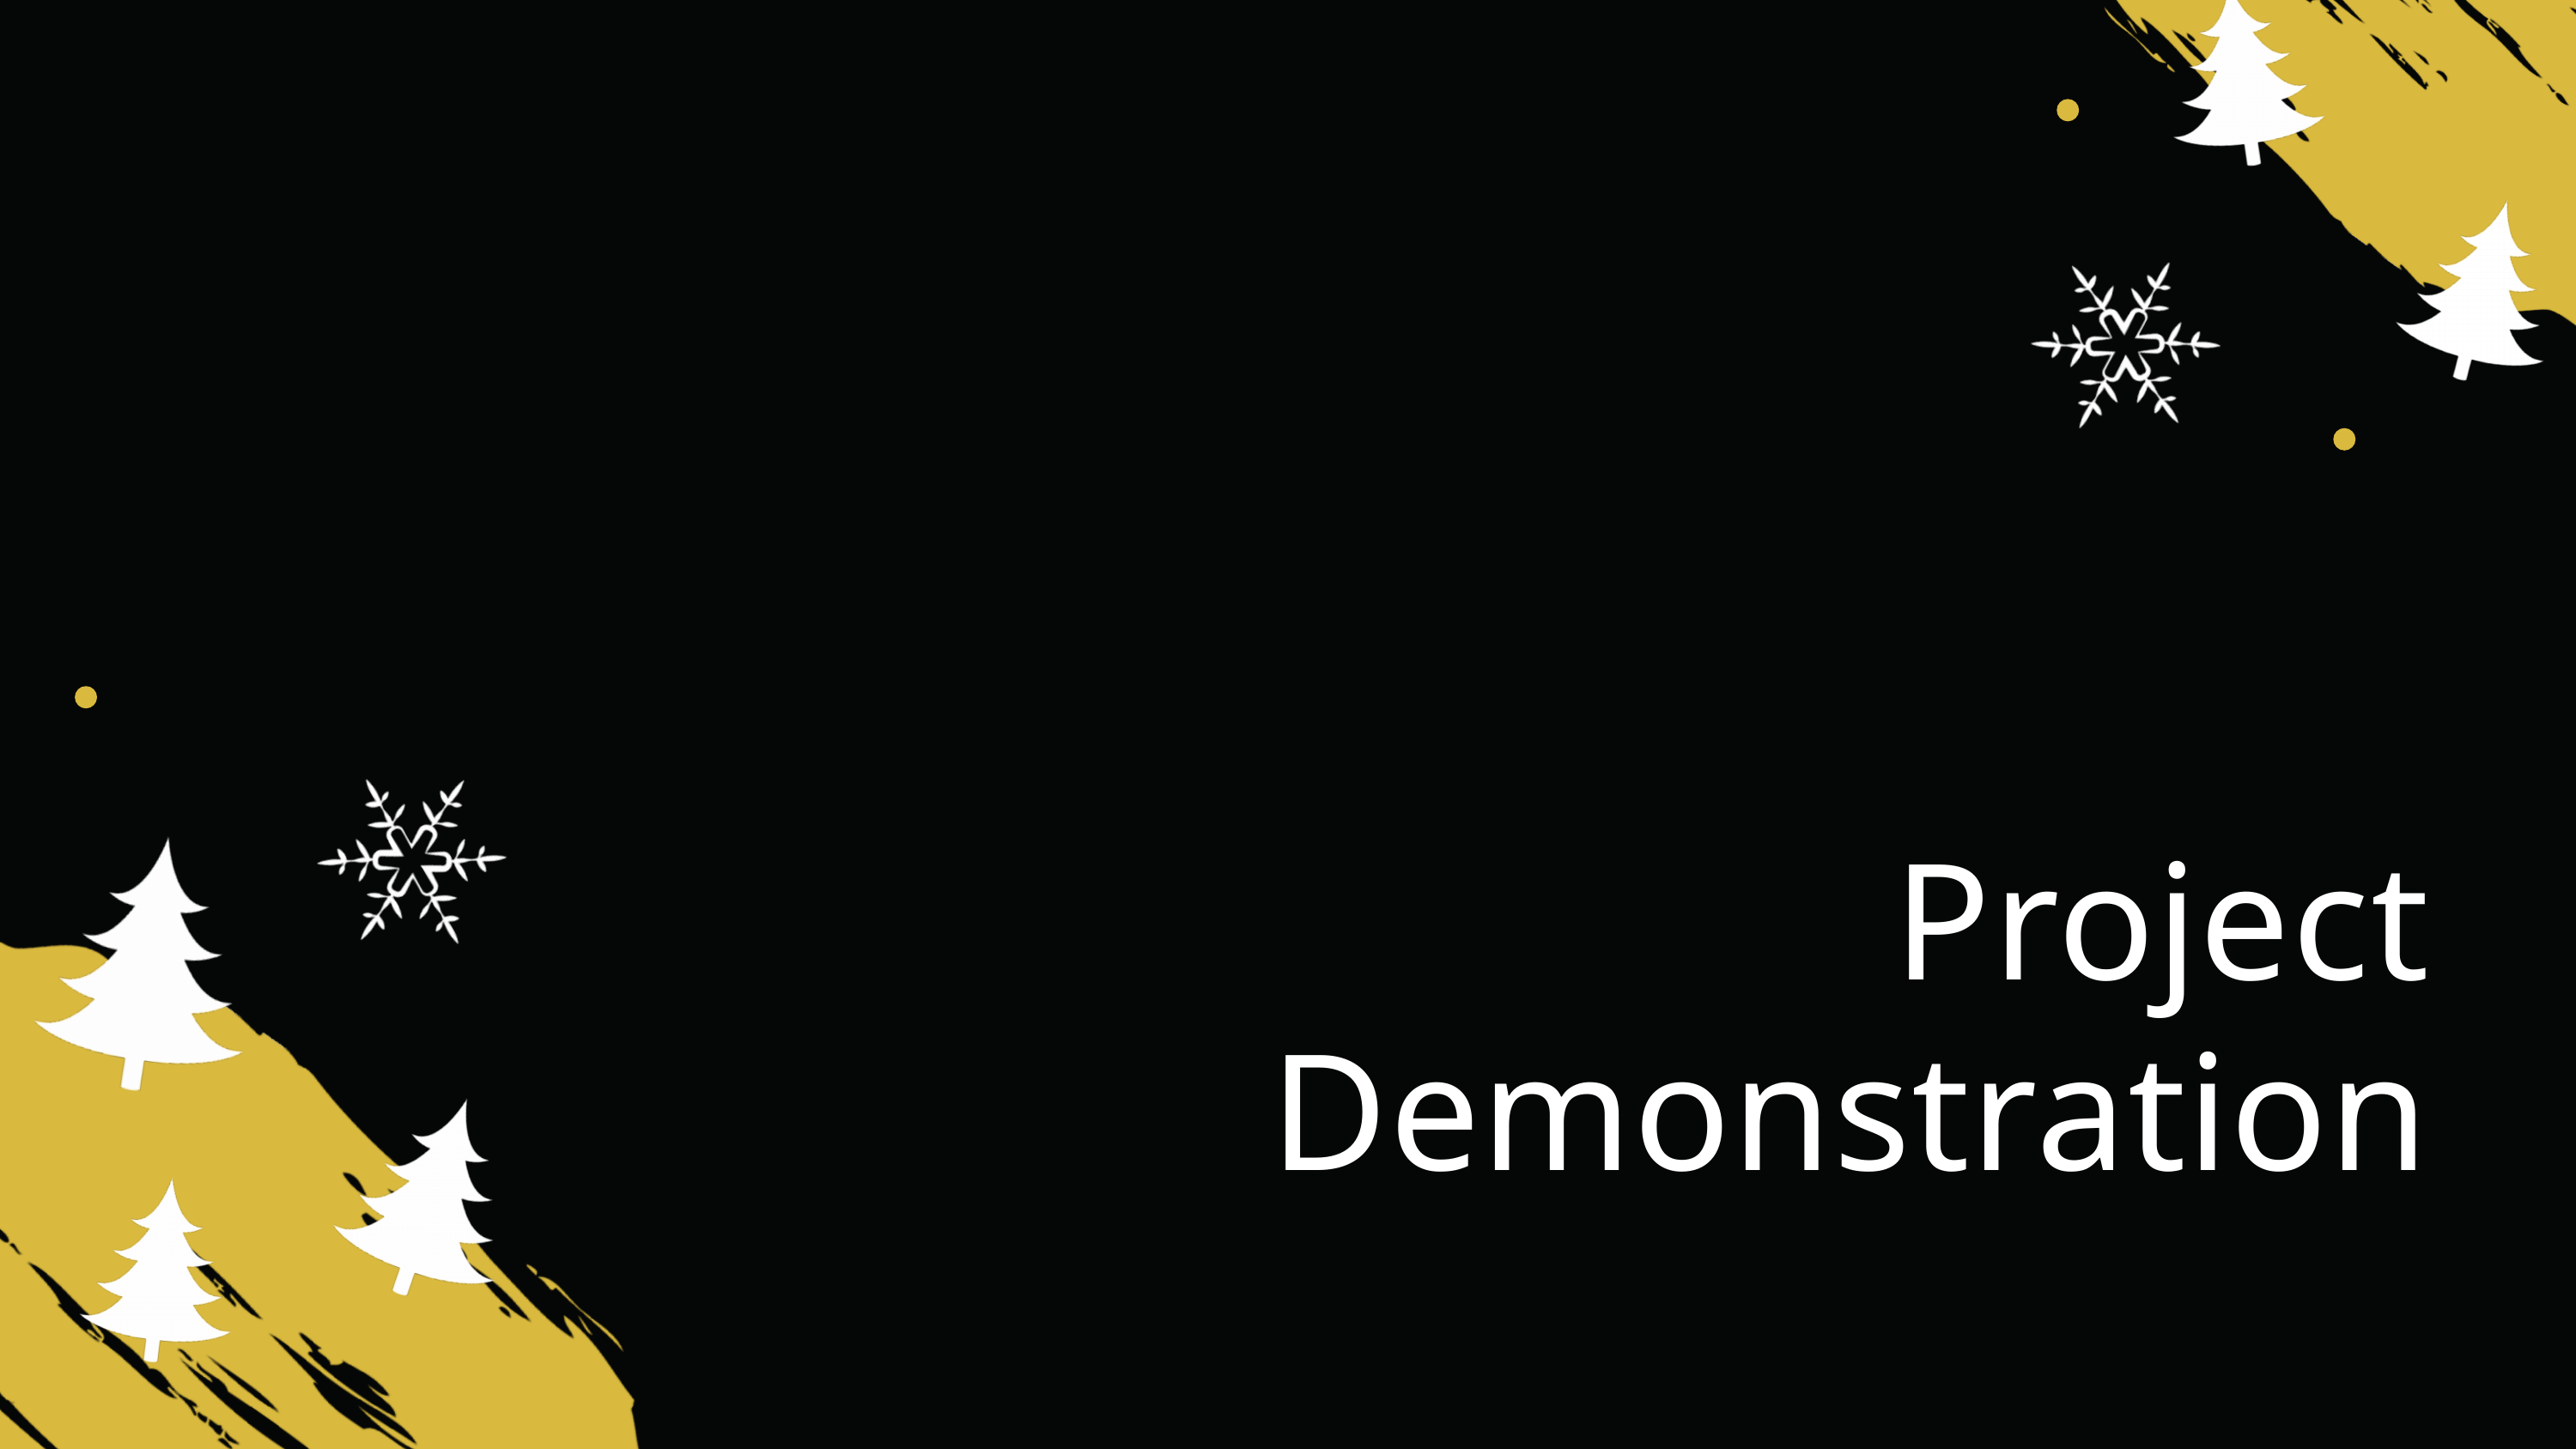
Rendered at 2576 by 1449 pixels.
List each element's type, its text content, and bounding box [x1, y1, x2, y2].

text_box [0, 685, 758, 1449]
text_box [2004, 0, 2576, 469]
text_box Project Demonstration [1170, 822, 2432, 1203]
